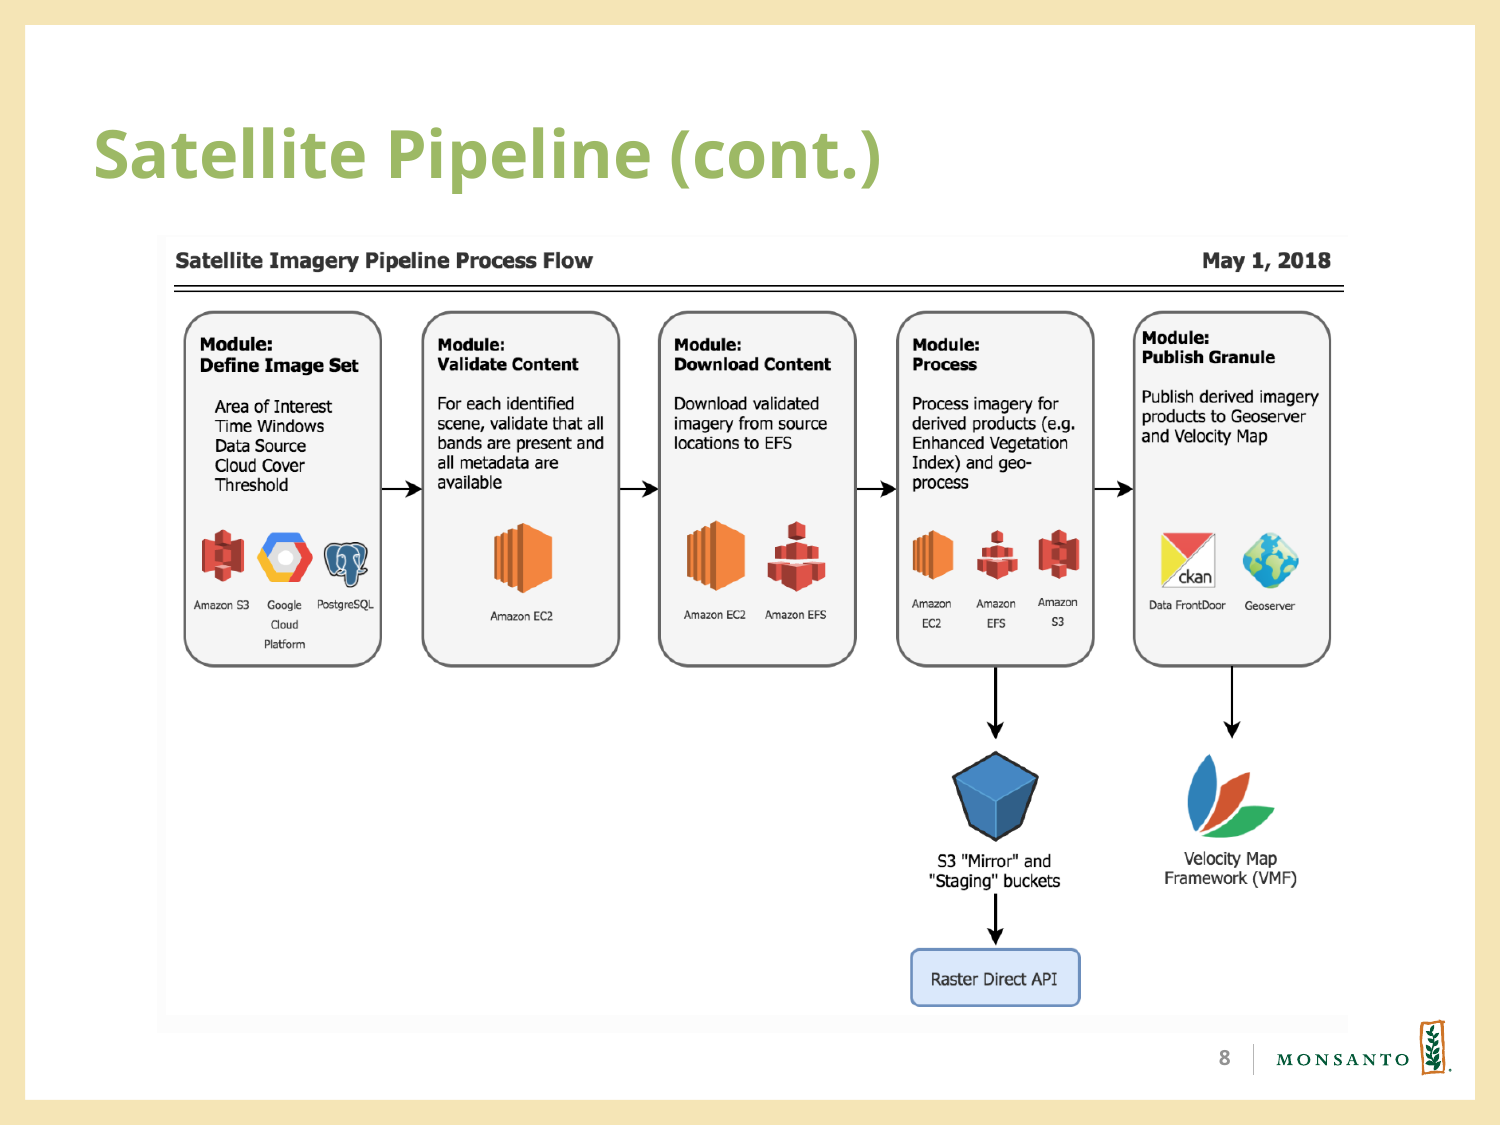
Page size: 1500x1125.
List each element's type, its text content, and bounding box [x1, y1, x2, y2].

slide_number 8 [1180, 1041, 1231, 1097]
title Satellite Pipeline (cont.) [78, 79, 1427, 238]
picture [157, 235, 1348, 1033]
